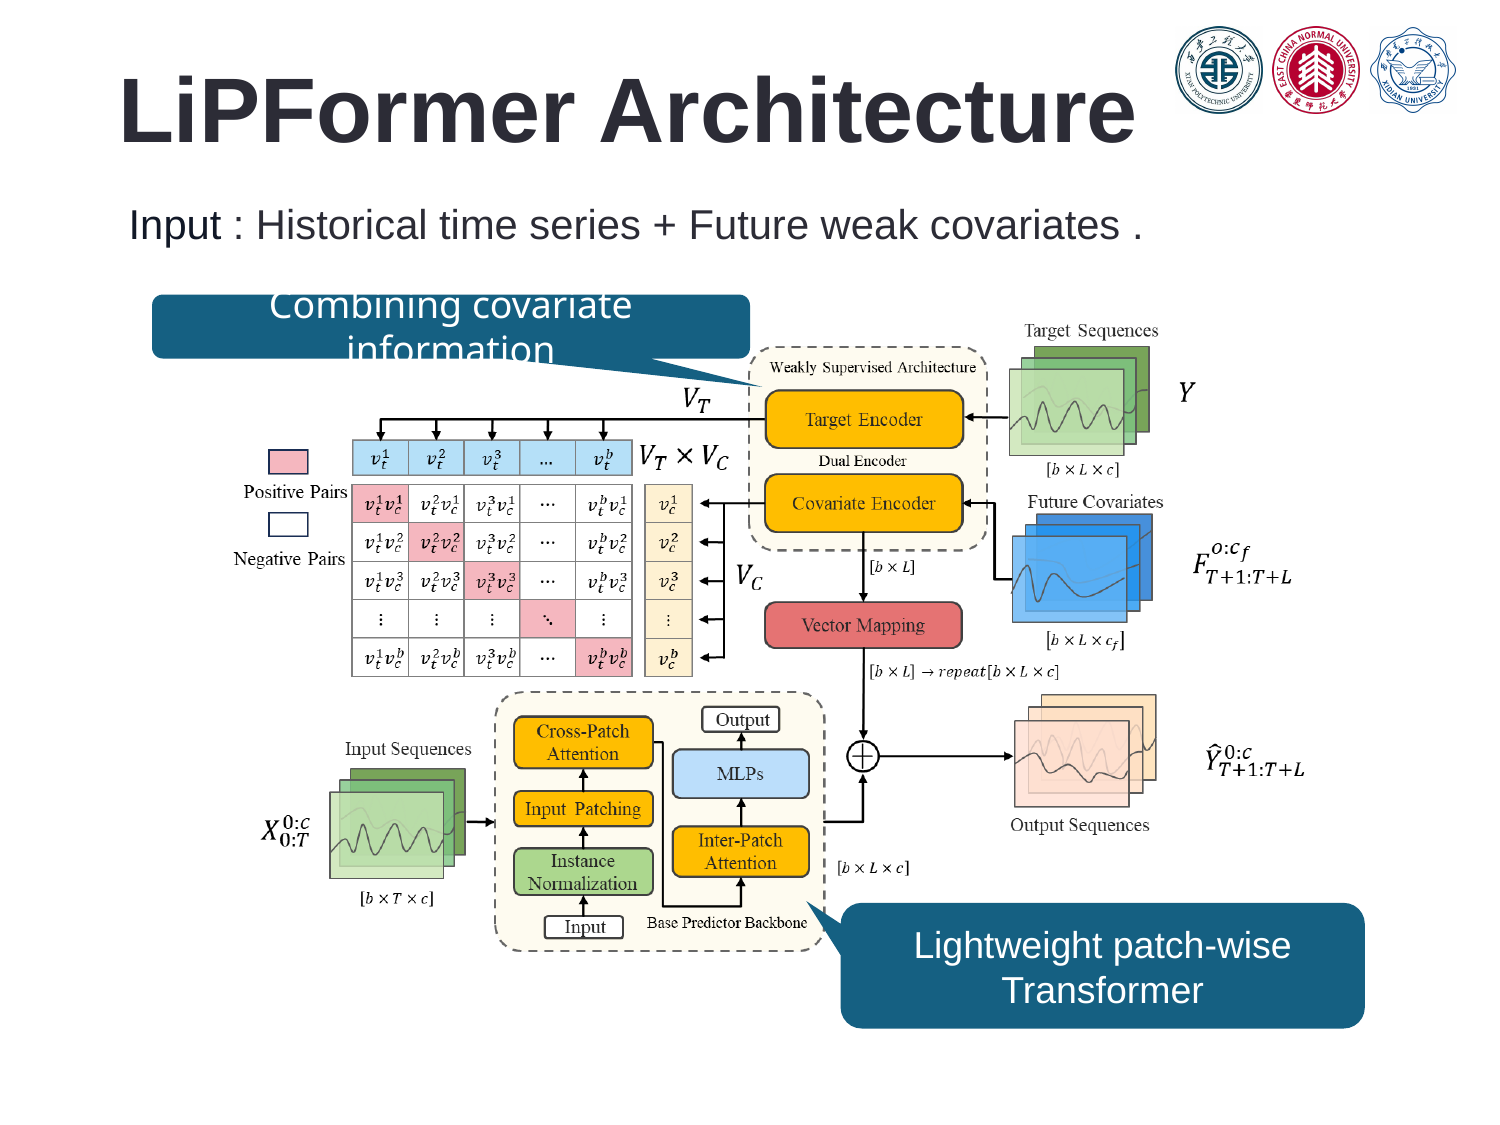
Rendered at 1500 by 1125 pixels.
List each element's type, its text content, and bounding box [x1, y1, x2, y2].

text_box Combining covariate information [150, 292, 752, 361]
title LiPFormer Architecture [103, 4, 1397, 222]
text_box Lightweight patch-wise Transformer [837, 901, 1367, 1031]
picture [1397, 26, 1457, 114]
picture [222, 307, 1311, 953]
